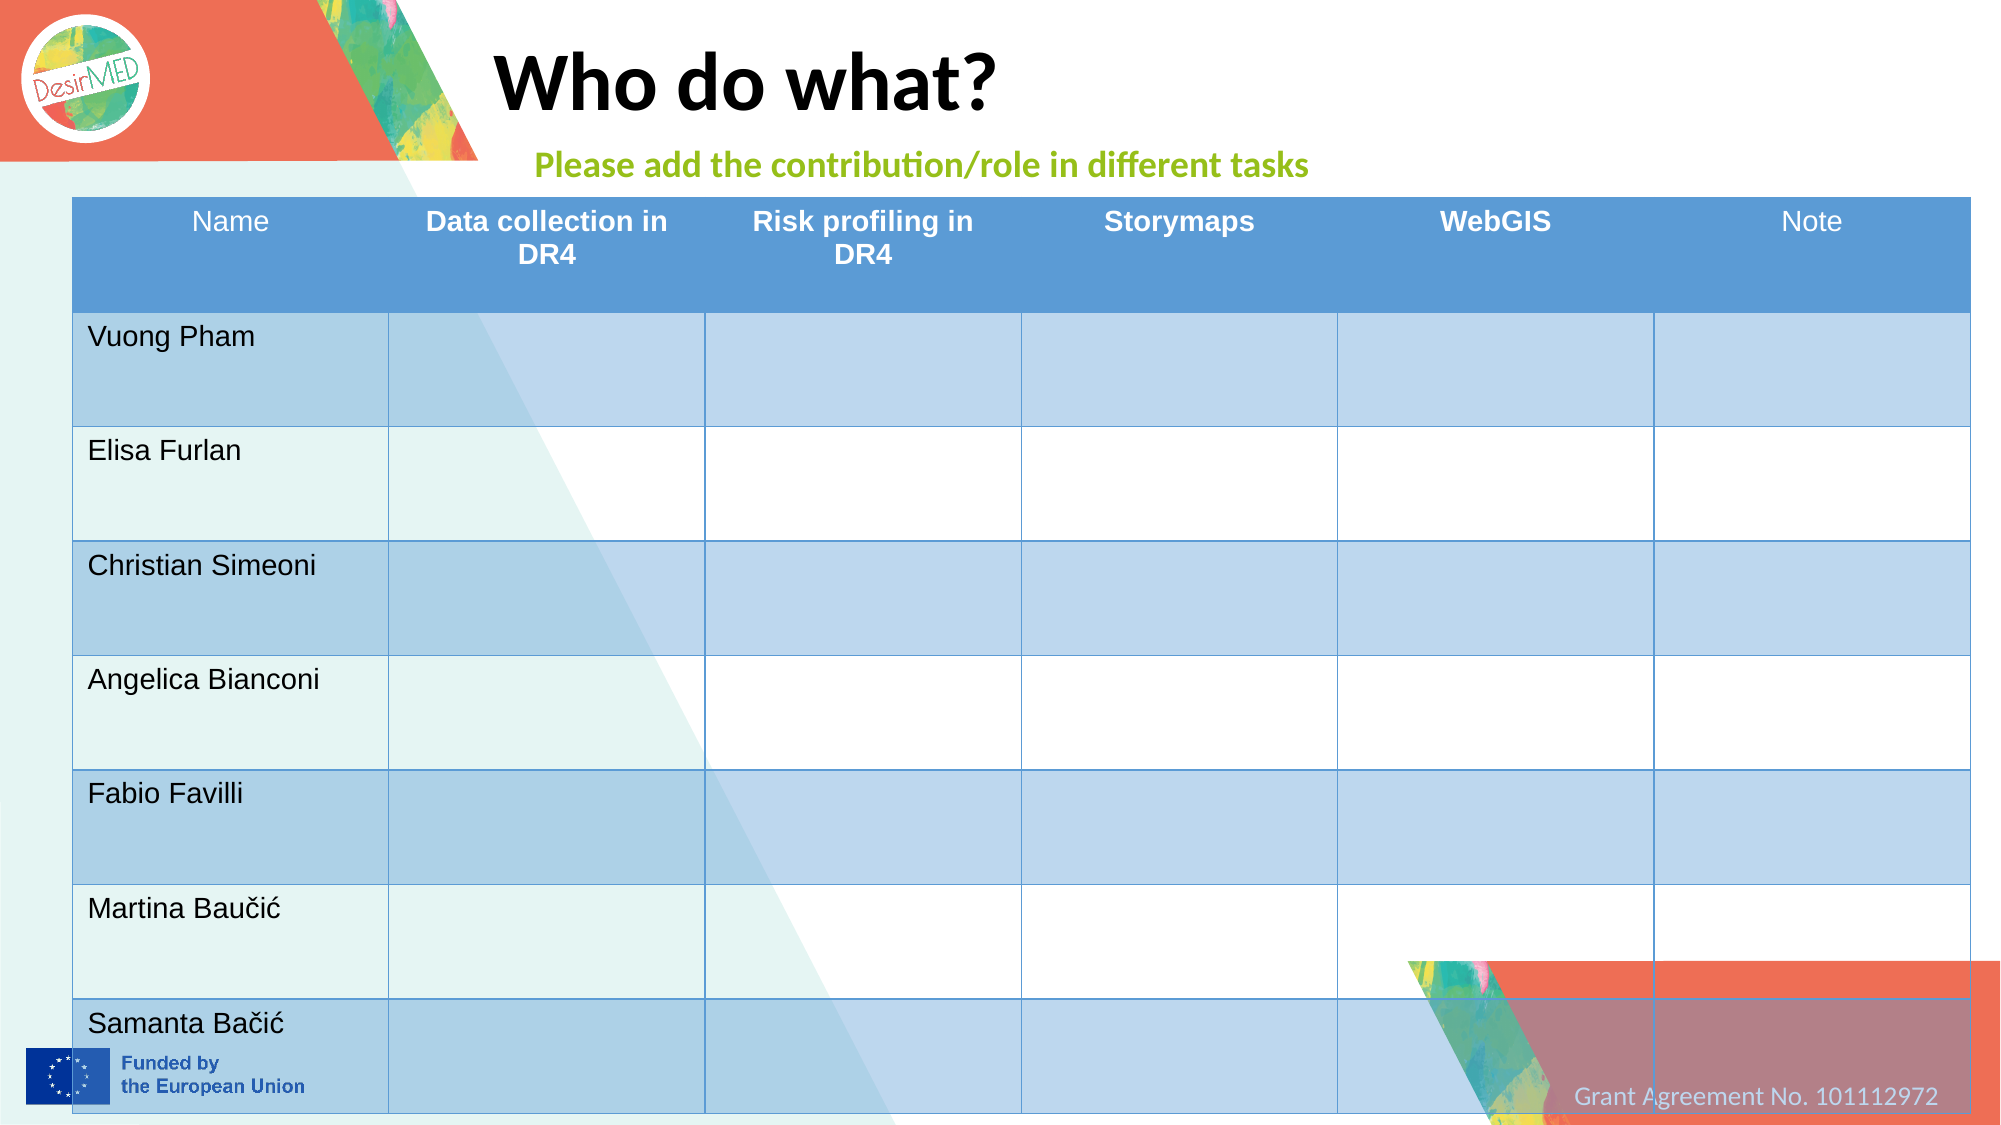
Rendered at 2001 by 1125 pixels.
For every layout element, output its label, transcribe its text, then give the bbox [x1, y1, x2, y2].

table_cell Martina Baučić [73, 885, 388, 998]
table_cell [1022, 885, 1337, 998]
table_cell [1655, 542, 1970, 655]
table_cell [1022, 313, 1337, 426]
table_cell [706, 656, 1021, 769]
table_cell [389, 885, 704, 998]
text_box Please add the contribution/role in different tasks [519, 132, 2000, 193]
table_cell [1022, 656, 1337, 769]
table_cell [1655, 313, 1970, 426]
table_cell [706, 771, 1021, 884]
table_cell Elisa Furlan [73, 427, 388, 540]
table_cell Angelica Bianconi [73, 656, 388, 769]
table_cell [1338, 313, 1653, 426]
table_cell [706, 885, 1021, 998]
table_cell [1655, 1000, 1970, 1113]
table_header Data collection in DR4 [389, 198, 704, 311]
table_cell [389, 427, 704, 540]
table_cell Vuong Pham [73, 313, 388, 426]
table_header WebGIS [1338, 198, 1653, 311]
table_cell Christian Simeoni [73, 542, 388, 655]
table_cell Samanta Bačić [73, 1000, 388, 1113]
table_cell [389, 313, 704, 426]
table_cell [389, 542, 704, 655]
table_cell [706, 542, 1021, 655]
table_cell [389, 656, 704, 769]
table_cell [1338, 656, 1653, 769]
table_cell [706, 1000, 1021, 1113]
table_cell [1022, 771, 1337, 884]
picture [33, 25, 139, 131]
table_header Note [1655, 198, 1970, 311]
picture [21, 1043, 72, 1109]
table_cell Fabio Favilli [73, 771, 388, 884]
table_cell [1022, 427, 1337, 540]
table_cell [1338, 885, 1653, 998]
table_cell [1338, 1000, 1653, 1113]
table_cell [706, 313, 1021, 426]
table_cell [389, 1000, 704, 1113]
picture [316, 0, 478, 161]
table_header Storymaps [1022, 198, 1337, 311]
table_cell [1655, 771, 1970, 884]
table_cell [1655, 427, 1970, 540]
table_header Risk profiling in DR4 [706, 198, 1021, 311]
table_cell [389, 771, 704, 884]
table_cell [1655, 885, 1970, 998]
title Who do what? [478, 3, 1897, 164]
table_cell [1022, 542, 1337, 655]
table_cell [1338, 771, 1653, 884]
table_cell [1655, 656, 1970, 769]
table_header Name [73, 198, 388, 311]
table_cell [706, 427, 1021, 540]
table_cell [1338, 542, 1653, 655]
table_cell [1338, 427, 1653, 540]
table_cell [1022, 1000, 1337, 1113]
picture [1486, 1114, 1571, 1125]
